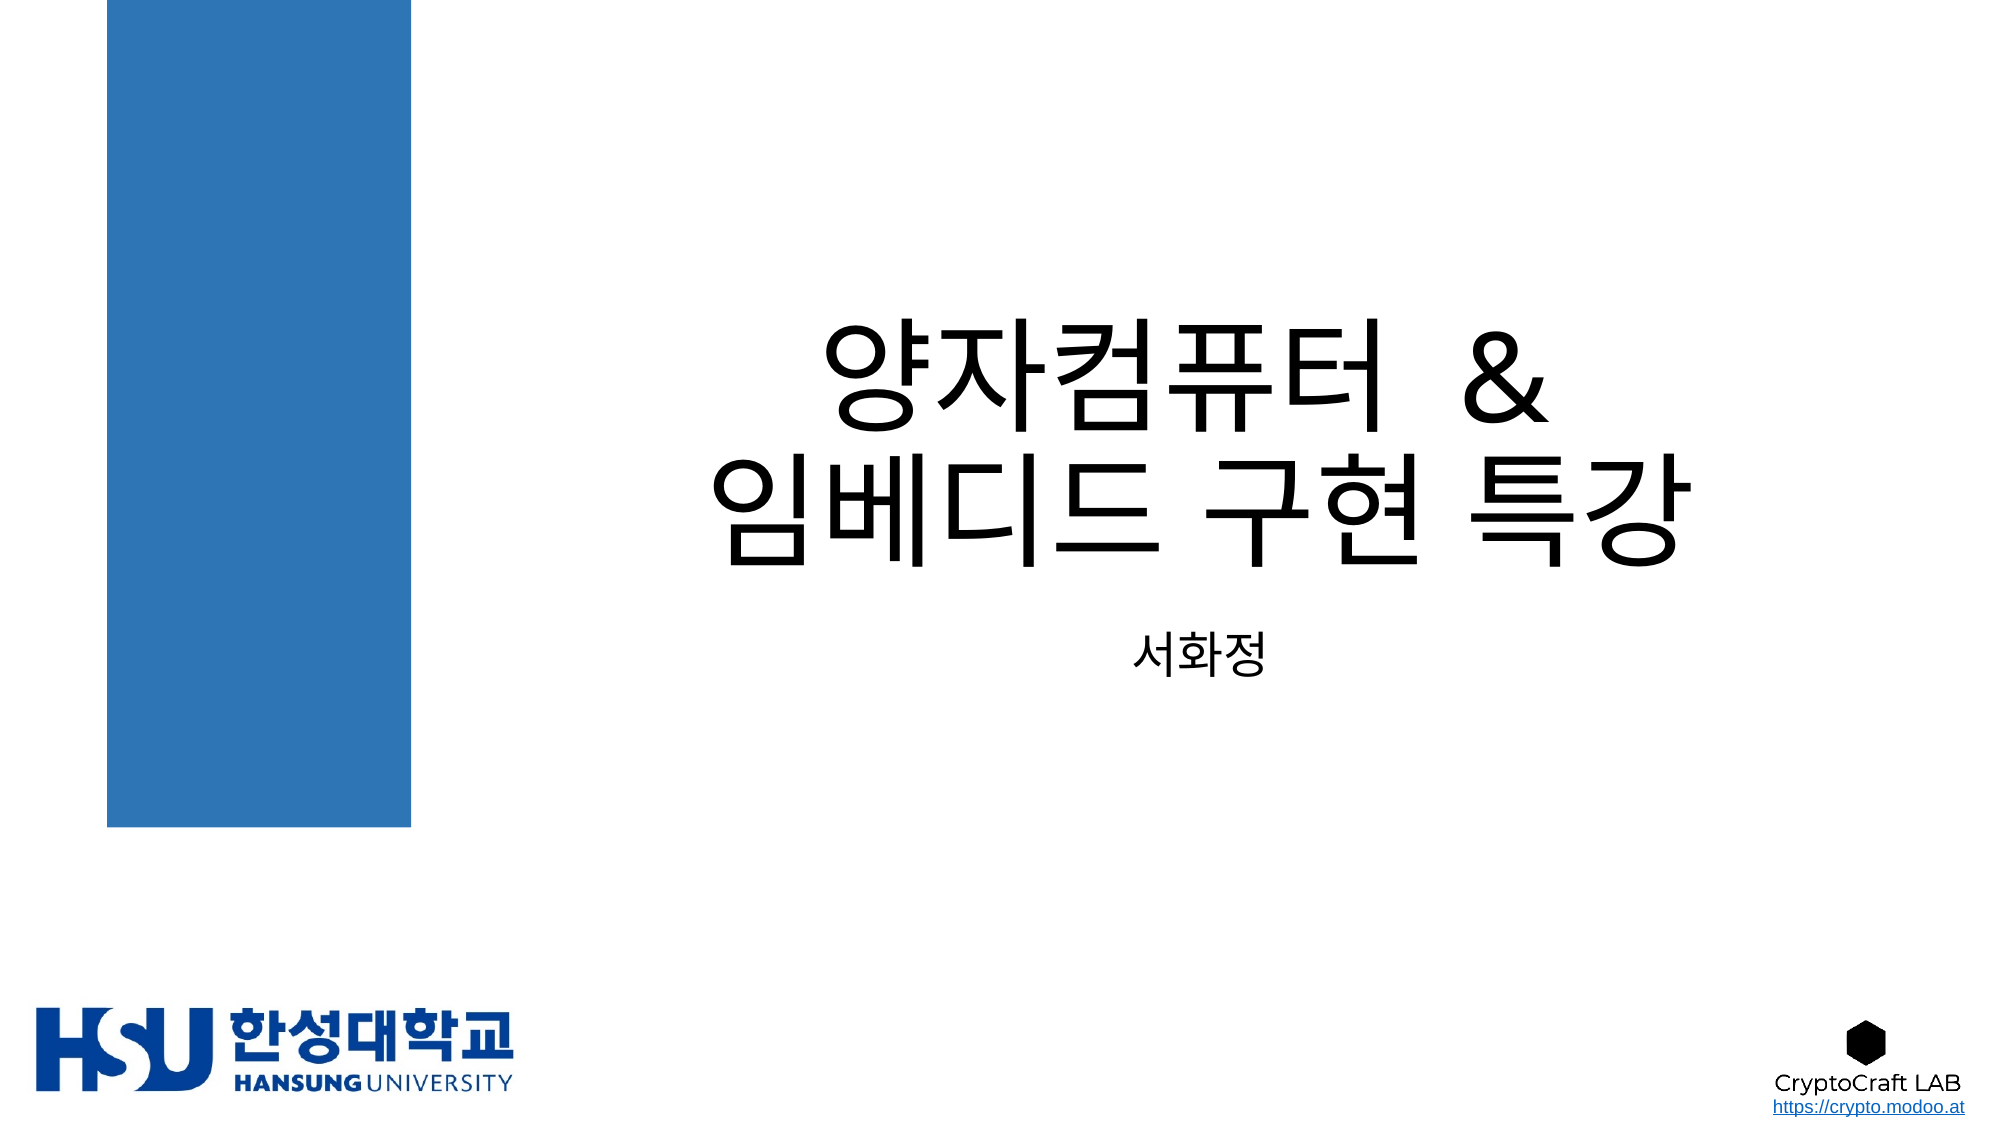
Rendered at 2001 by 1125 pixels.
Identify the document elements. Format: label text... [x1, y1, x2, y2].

picture [27, 997, 524, 1103]
picture [1760, 1005, 1976, 1111]
title 양자컴퓨터 & 임베디드 구현 특강 [511, 200, 1890, 593]
subtitle 서화정 [511, 622, 1890, 895]
